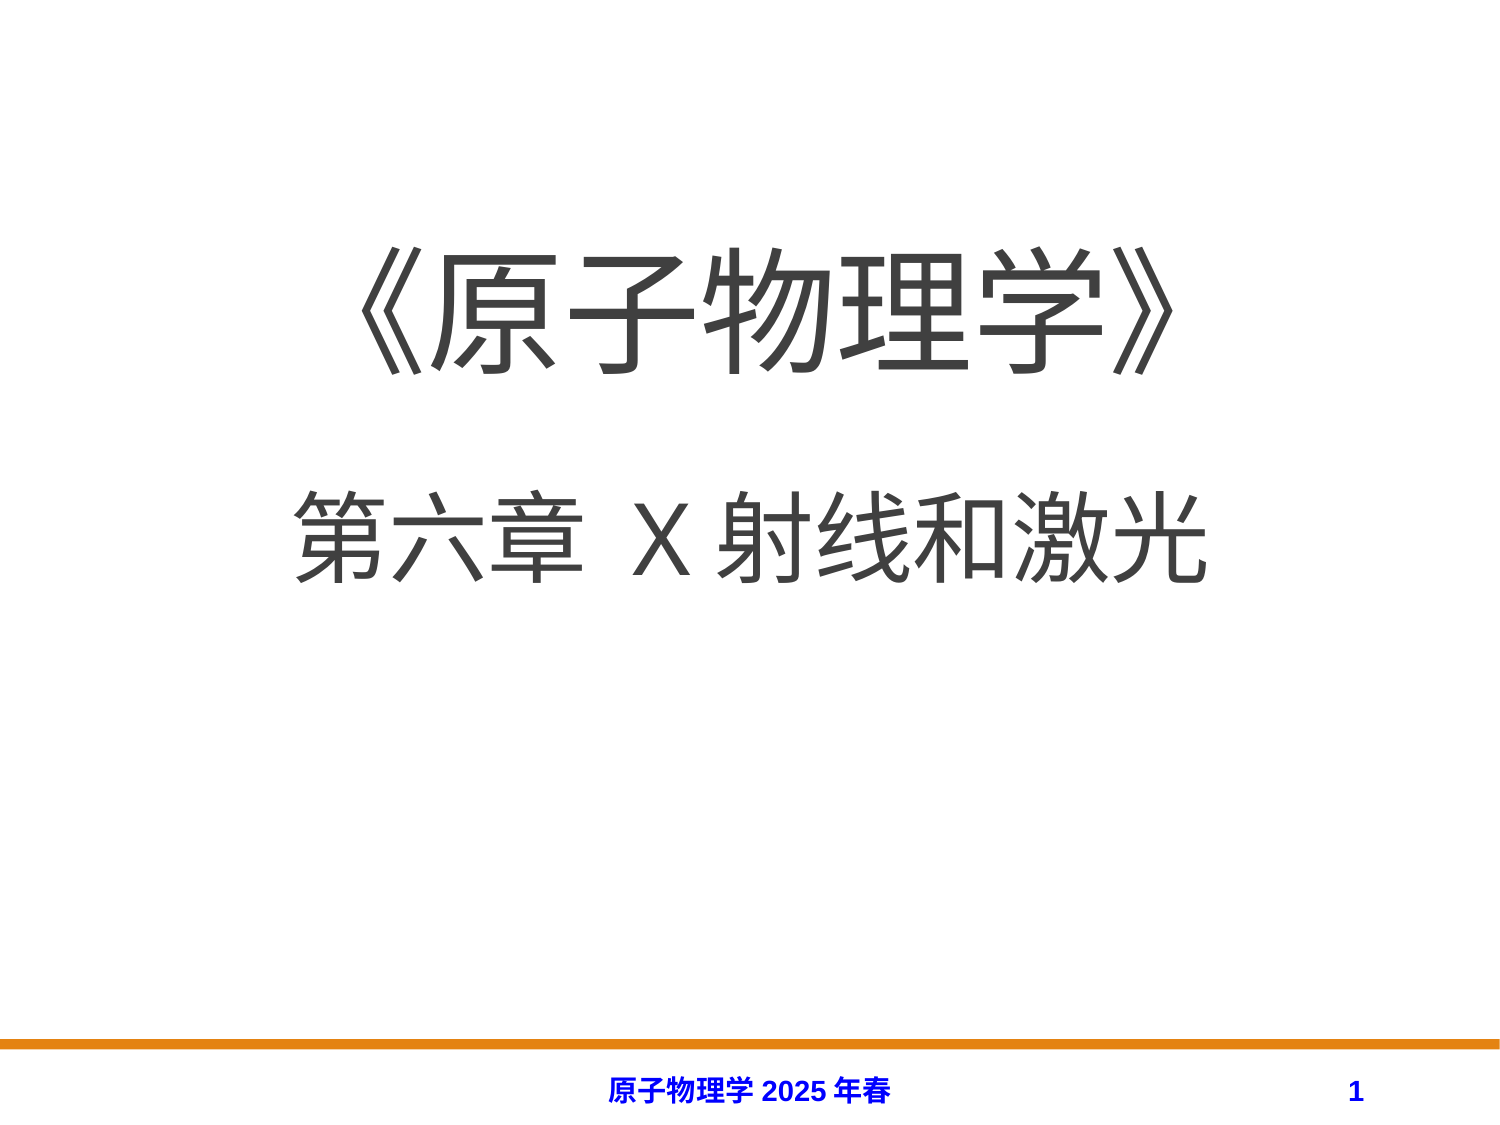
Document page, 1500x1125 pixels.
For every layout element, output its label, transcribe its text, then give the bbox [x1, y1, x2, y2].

slide_number 1 [1218, 1059, 1380, 1120]
footer 原子物理学2025年春 [453, 1059, 1047, 1120]
title 第六章 X射线和激光 [0, 450, 1500, 604]
text_box 《原子物理学》 [130, 174, 1406, 400]
